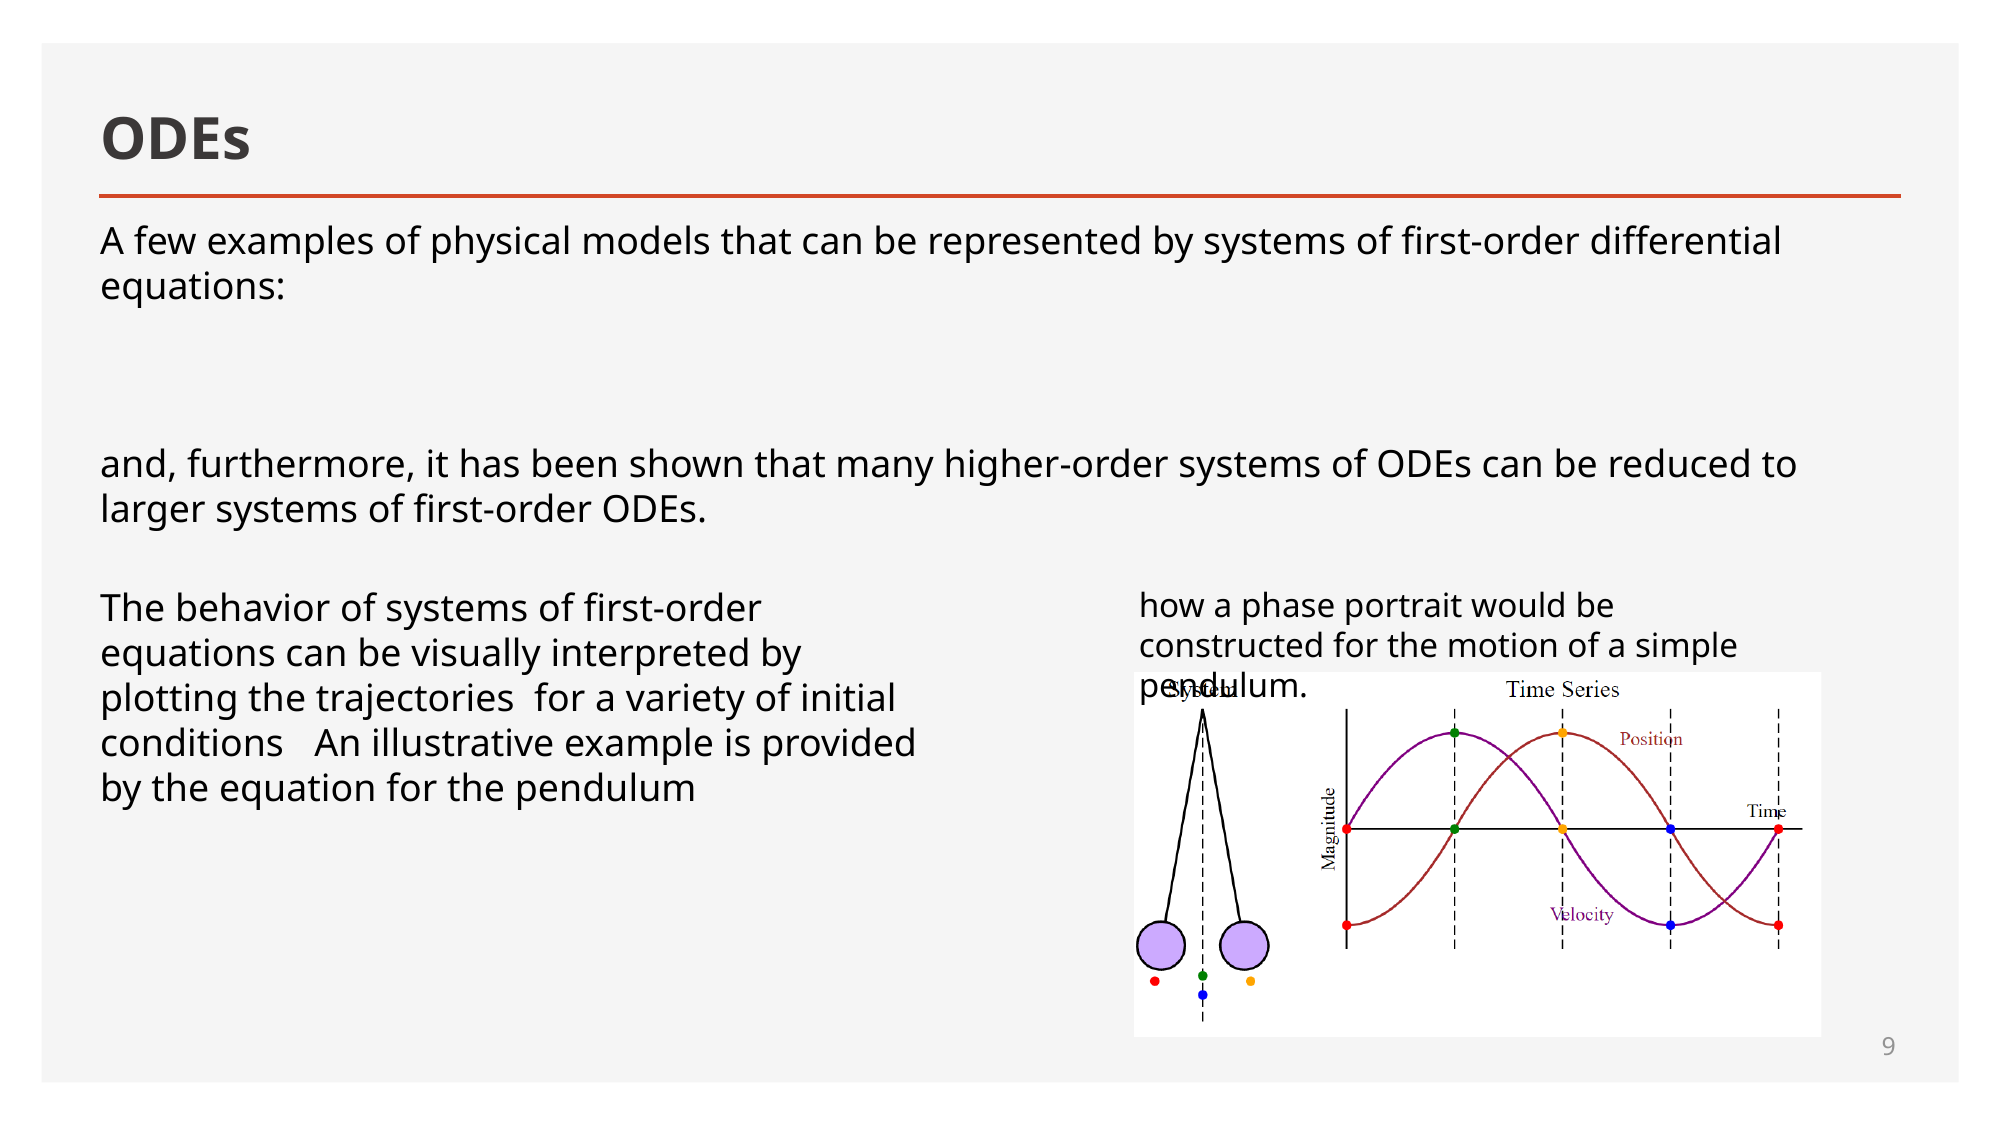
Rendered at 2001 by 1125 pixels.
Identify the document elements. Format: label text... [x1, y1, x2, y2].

text_box and, furthermore, it has been shown that many higher-order systems of ODEs can be reduced to larger systems of first-order ODEs. [85, 432, 1925, 538]
slide_number 9 [1373, 1017, 1911, 1078]
title ODEs [85, 73, 1214, 179]
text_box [1123, 576, 1822, 1037]
